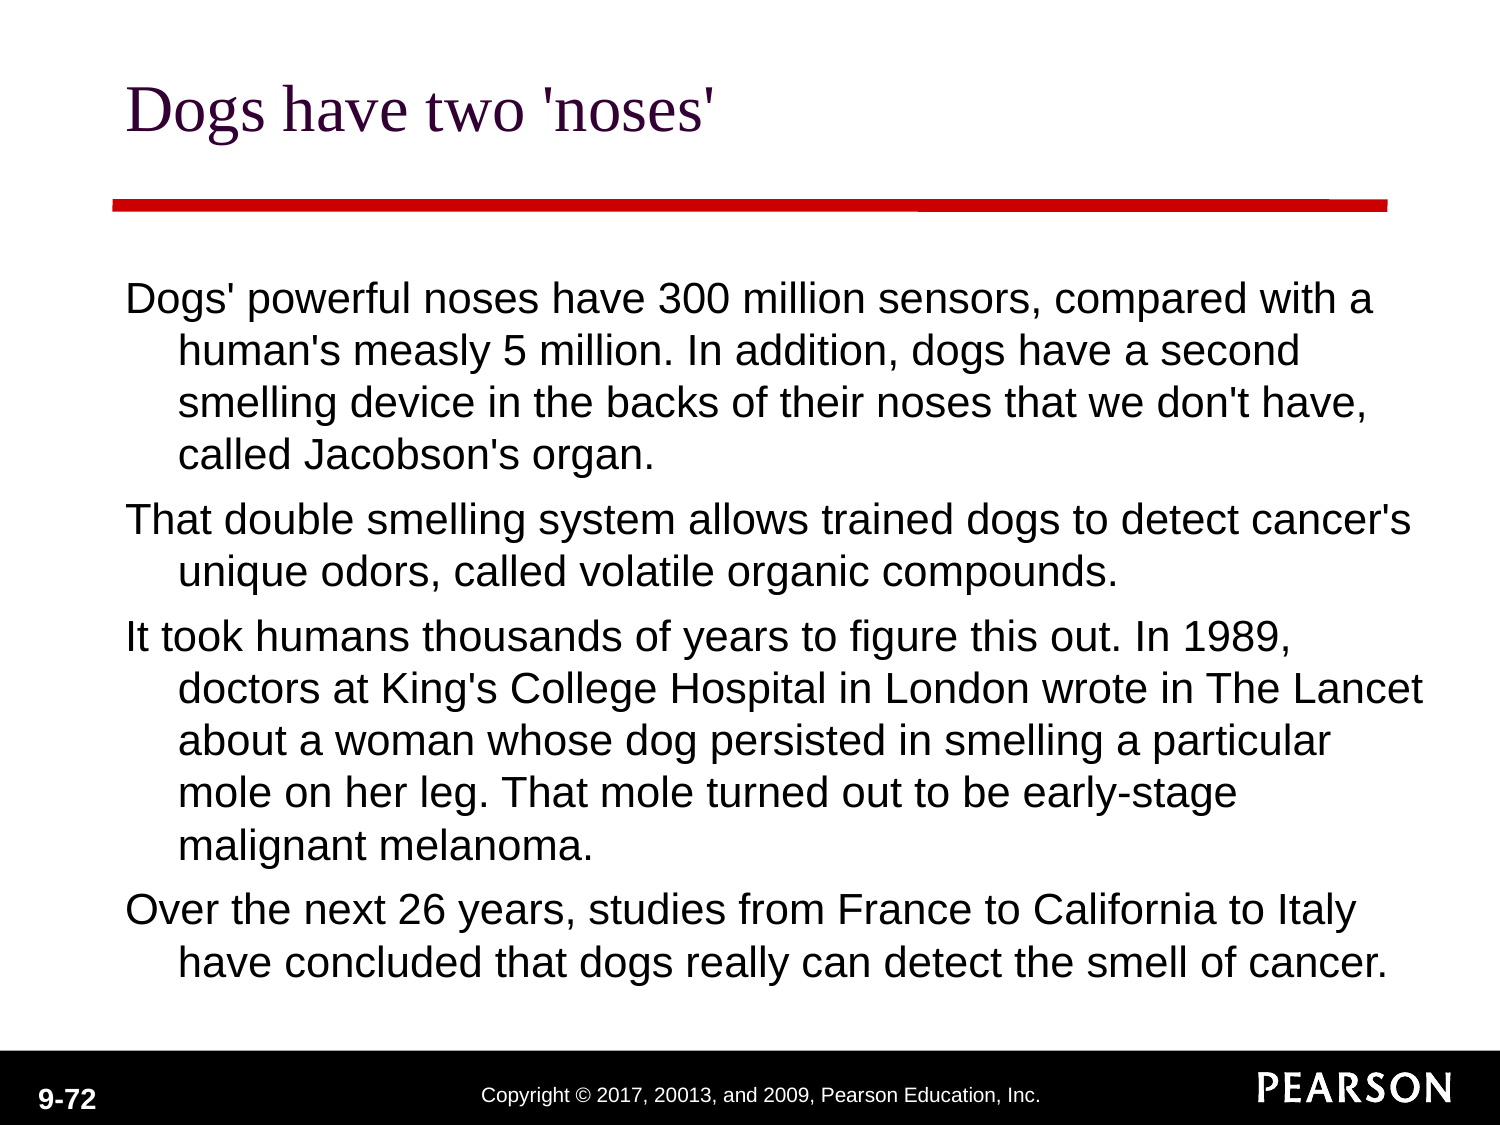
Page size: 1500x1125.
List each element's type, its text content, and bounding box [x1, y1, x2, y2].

title Dogs have two 'noses' [125, 45, 1425, 233]
list Dogs' powerful noses have 300 million sensors, compared with a human's measly 5 million. In addition, dogs have a second smelling device in the backs of their noses that we don't have, called Jacobson's organ. That double smelling system allows trained dogs to detect cancer's unique odors, called volatile organic compounds. It took humans thousands of years to figure this out. In 1989, doctors at King's College Hospital in London wrote in The Lancet about a woman whose dog persisted in smelling a particular mole on her leg. That mole turned out to be early-stage malignant melanoma. Over the next 26 years, studies from France to California to Italy have concluded that dogs really can detect the smell of cancer. [125, 262, 1425, 998]
